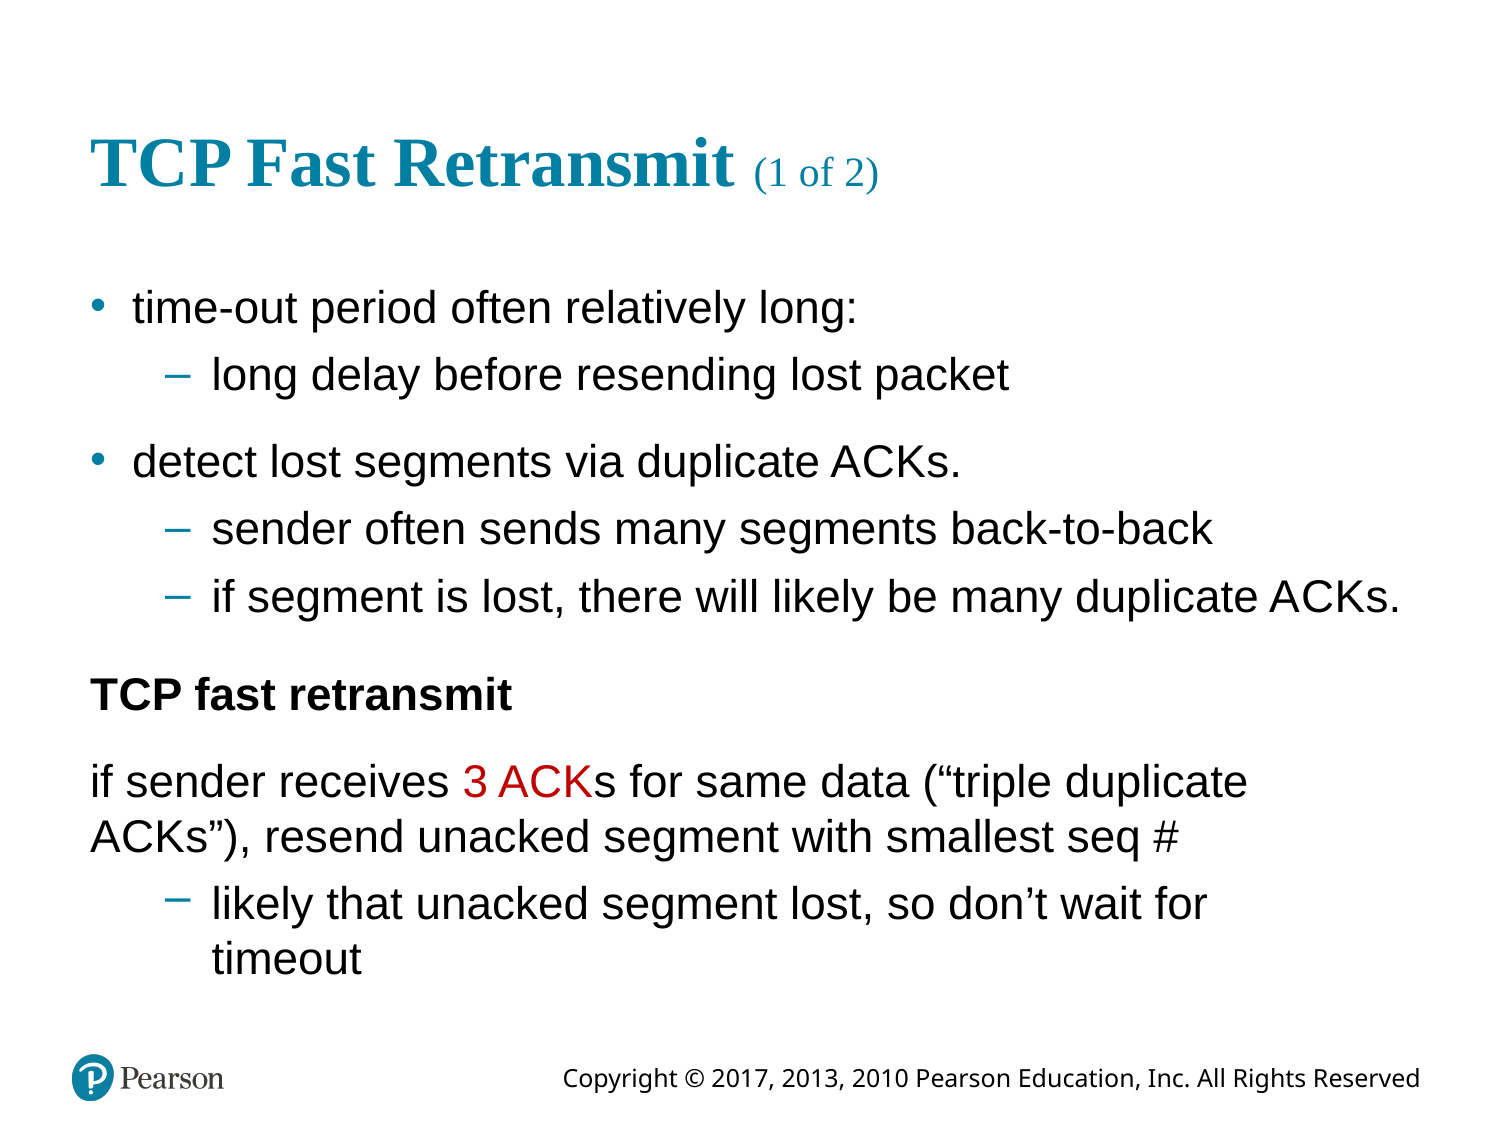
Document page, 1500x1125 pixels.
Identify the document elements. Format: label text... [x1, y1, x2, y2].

title T C P Fast Retransmit (1 of 2) [75, 0, 1425, 216]
picture [80, 1063, 106, 1088]
picture [98, 1054, 224, 1101]
list T C P fast retransmit if sender receives 3 A C K s for same data (“triple duplicate A C K s”), resend unacked segment with smallest seq # likely that unacked segment lost, so don’t wait for timeout [75, 650, 1300, 1005]
list time-out period often relatively long: long delay before resending lost packet detect lost segments via duplicate A C K s. sender often sends many segments back-to-back if segment is lost, there will likely be many duplicate A C K s. [75, 262, 1425, 931]
picture [72, 1054, 88, 1070]
picture [72, 1087, 83, 1101]
